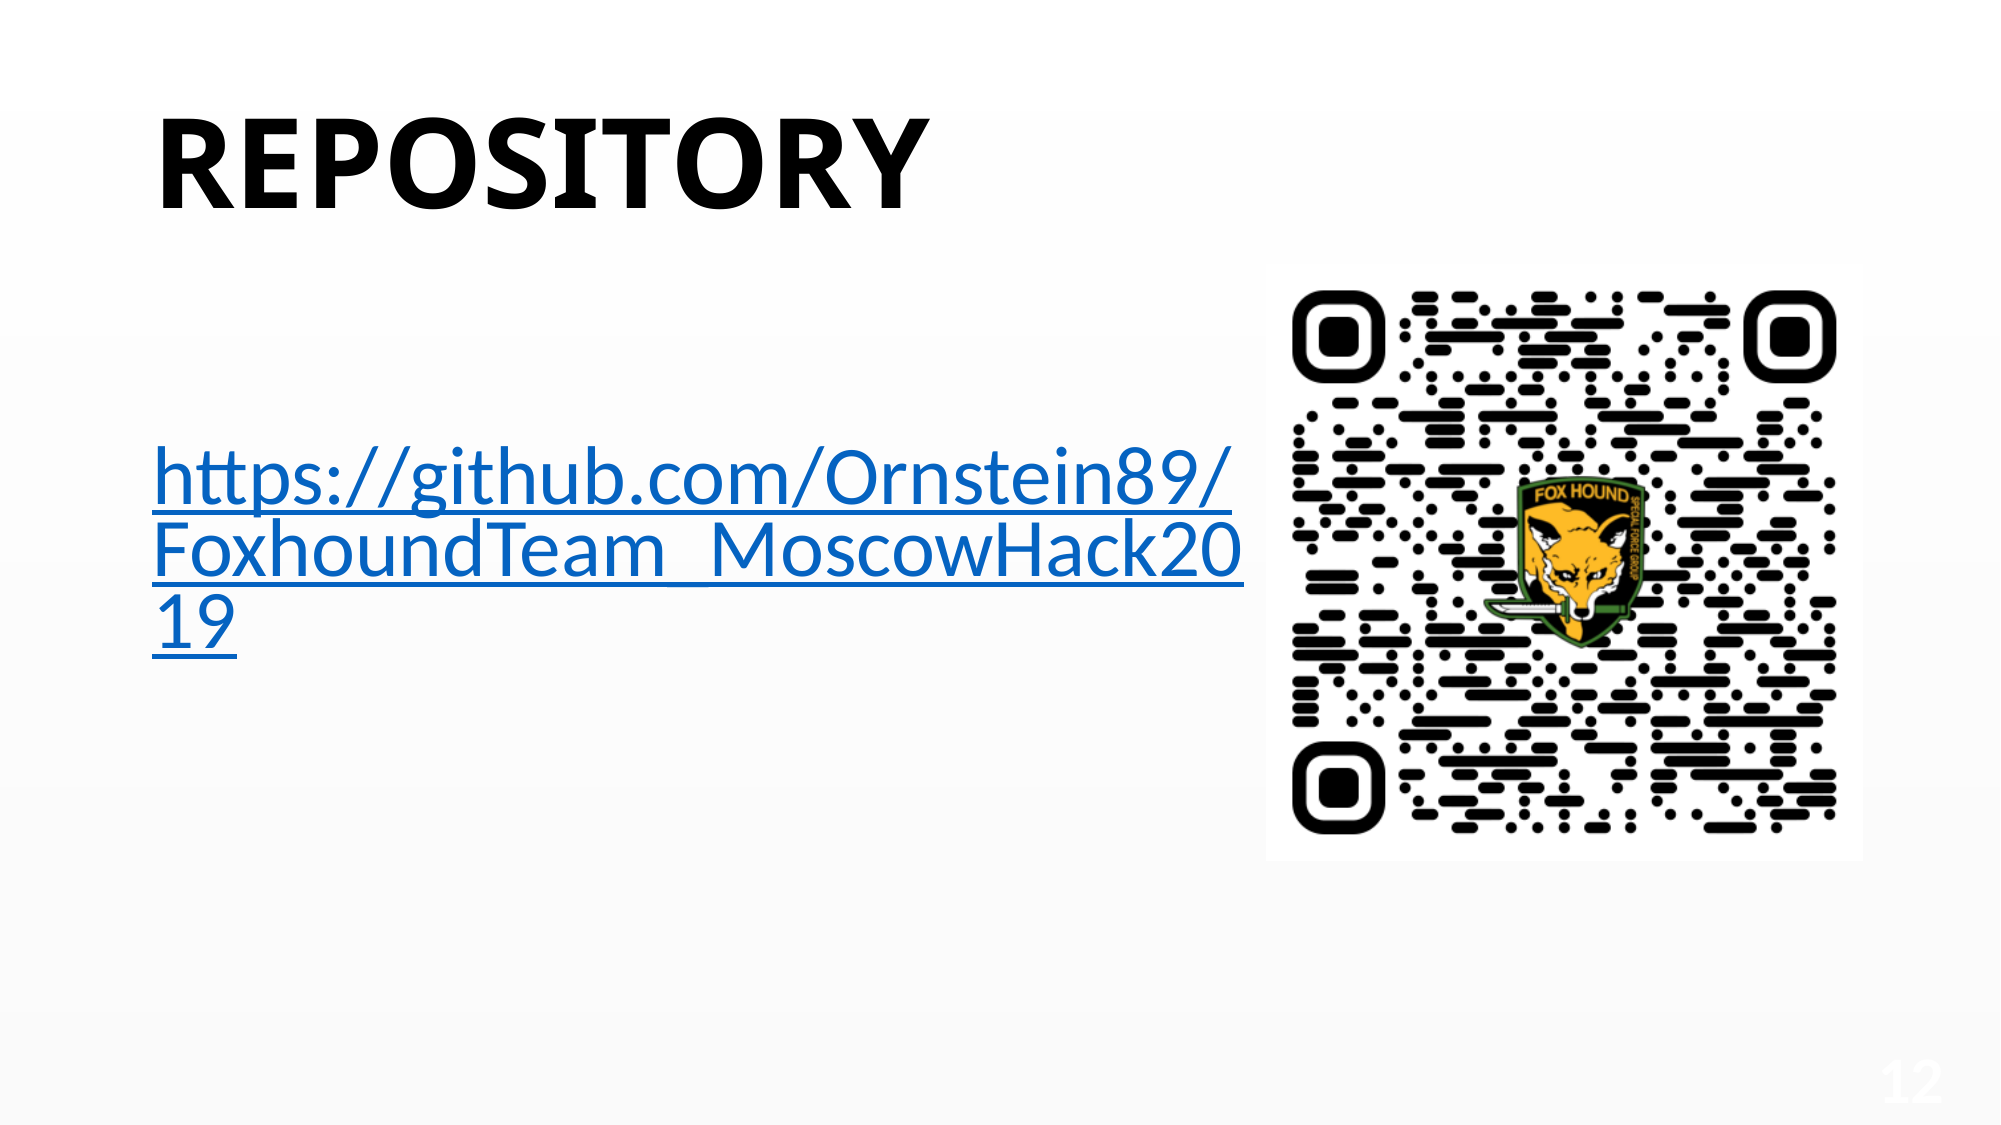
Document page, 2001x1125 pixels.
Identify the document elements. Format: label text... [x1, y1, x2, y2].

list https://github.com/Ornstein89/FoxhoundTeam_MoscowHack2019 [137, 424, 1266, 740]
title REPOSITORY [137, 59, 1863, 278]
picture [1266, 264, 1863, 861]
